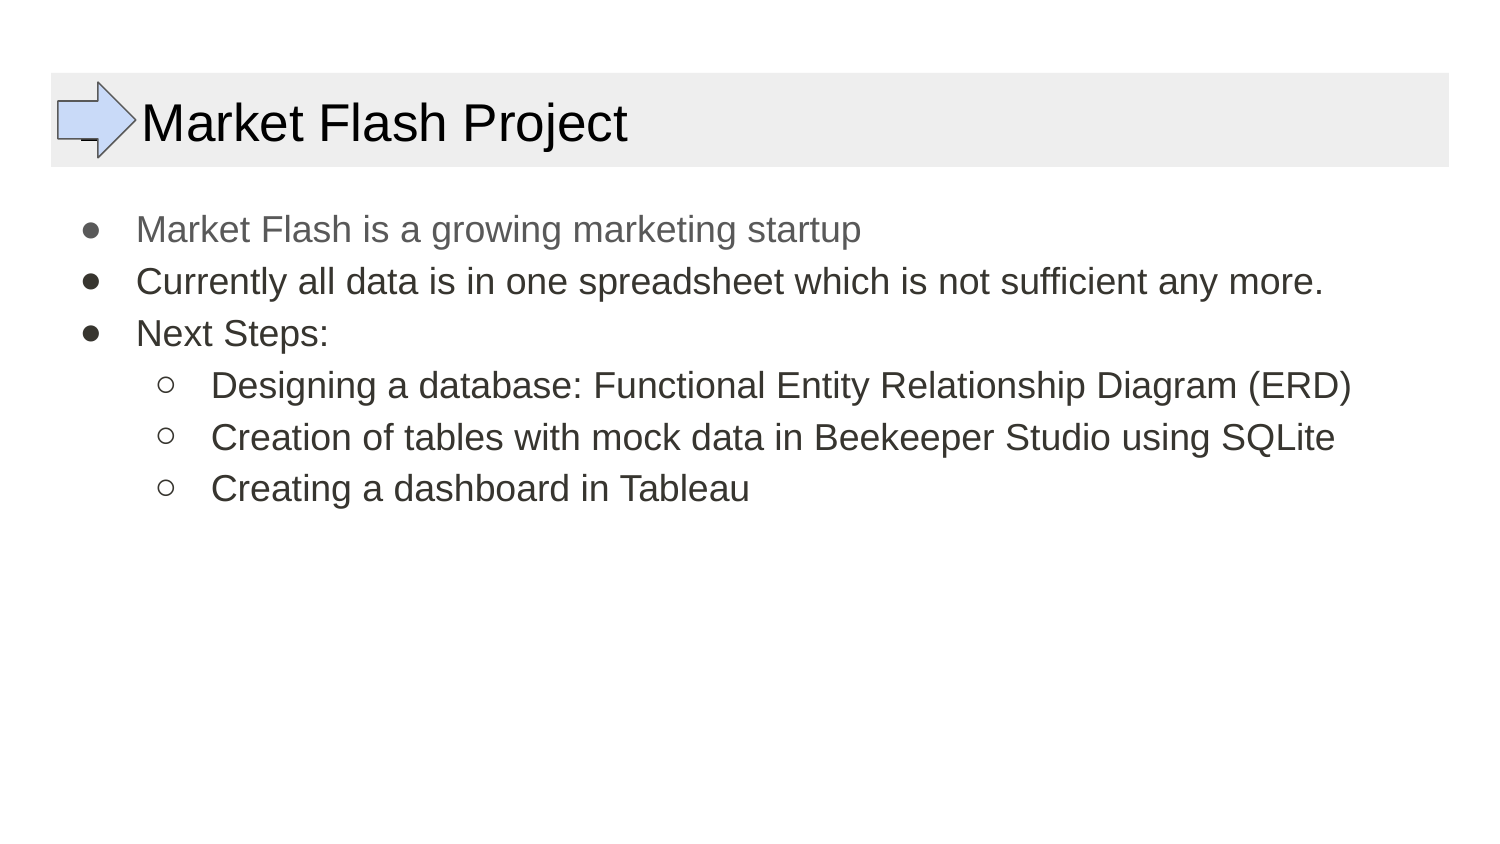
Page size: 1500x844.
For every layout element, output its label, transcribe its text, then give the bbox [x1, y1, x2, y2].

text_box [57, 82, 136, 158]
list Market Flash is a growing marketing startup Currently all data is in one spreadsheet which is not sufficient any more. Next Steps: Designing a database: Functional Entity Relationship Diagram (ERD) Creation of tables with mock data in Beekeeper Studio using SQLite Creating a dashboard in Tableau [45, 183, 1444, 745]
title Market Flash Project [51, 72, 1449, 167]
